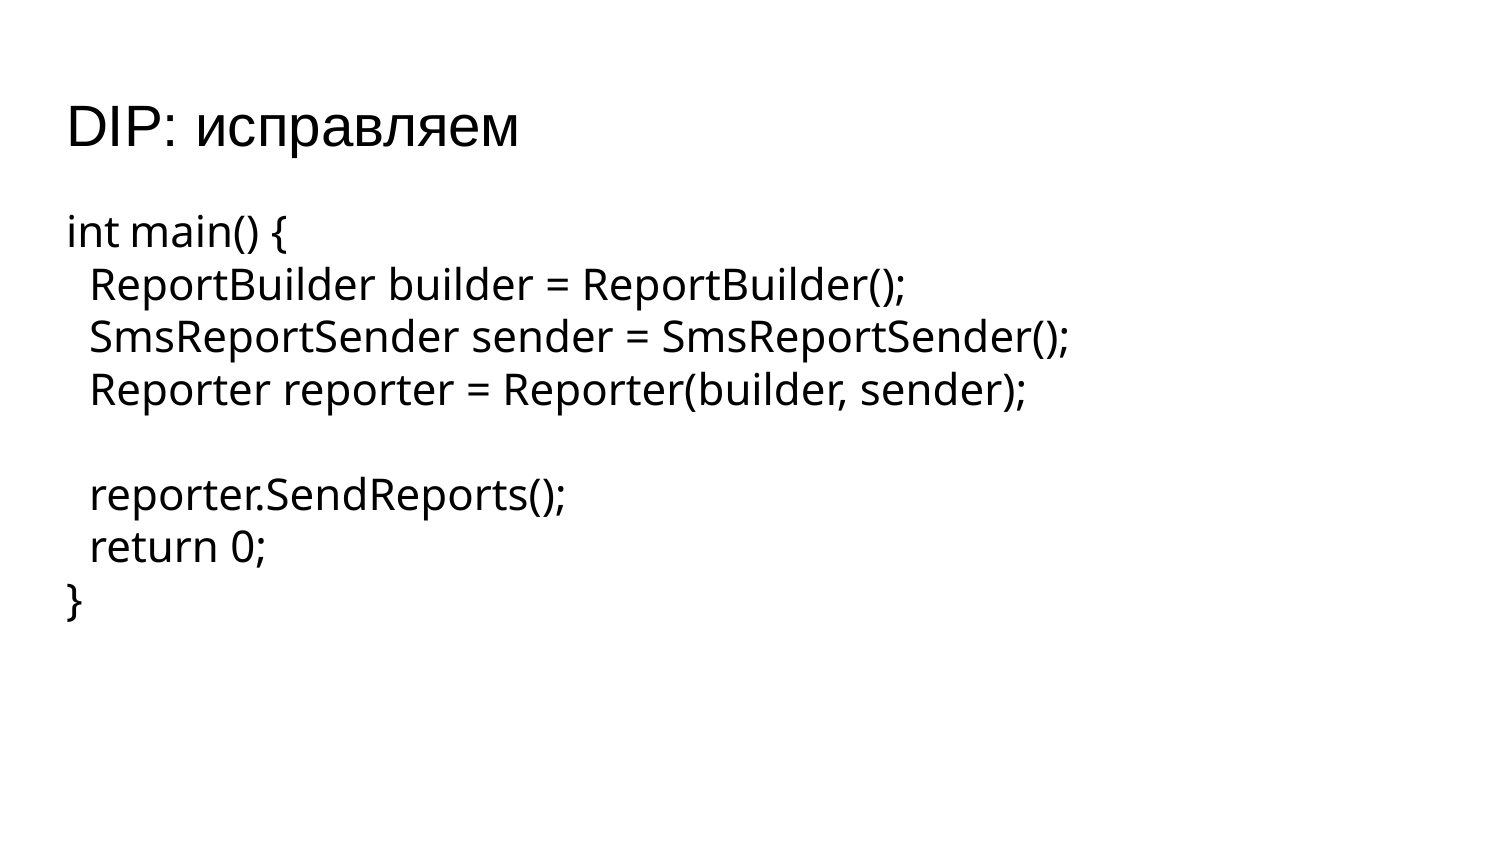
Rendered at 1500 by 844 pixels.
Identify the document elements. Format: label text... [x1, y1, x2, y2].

title DIP: исправляем [51, 72, 1449, 167]
list int main() { ReportBuilder builder = ReportBuilder(); SmsReportSender sender = SmsReportSender(); Reporter reporter = Reporter(builder, sender); reporter.SendReports(); return 0; } [51, 189, 1449, 750]
